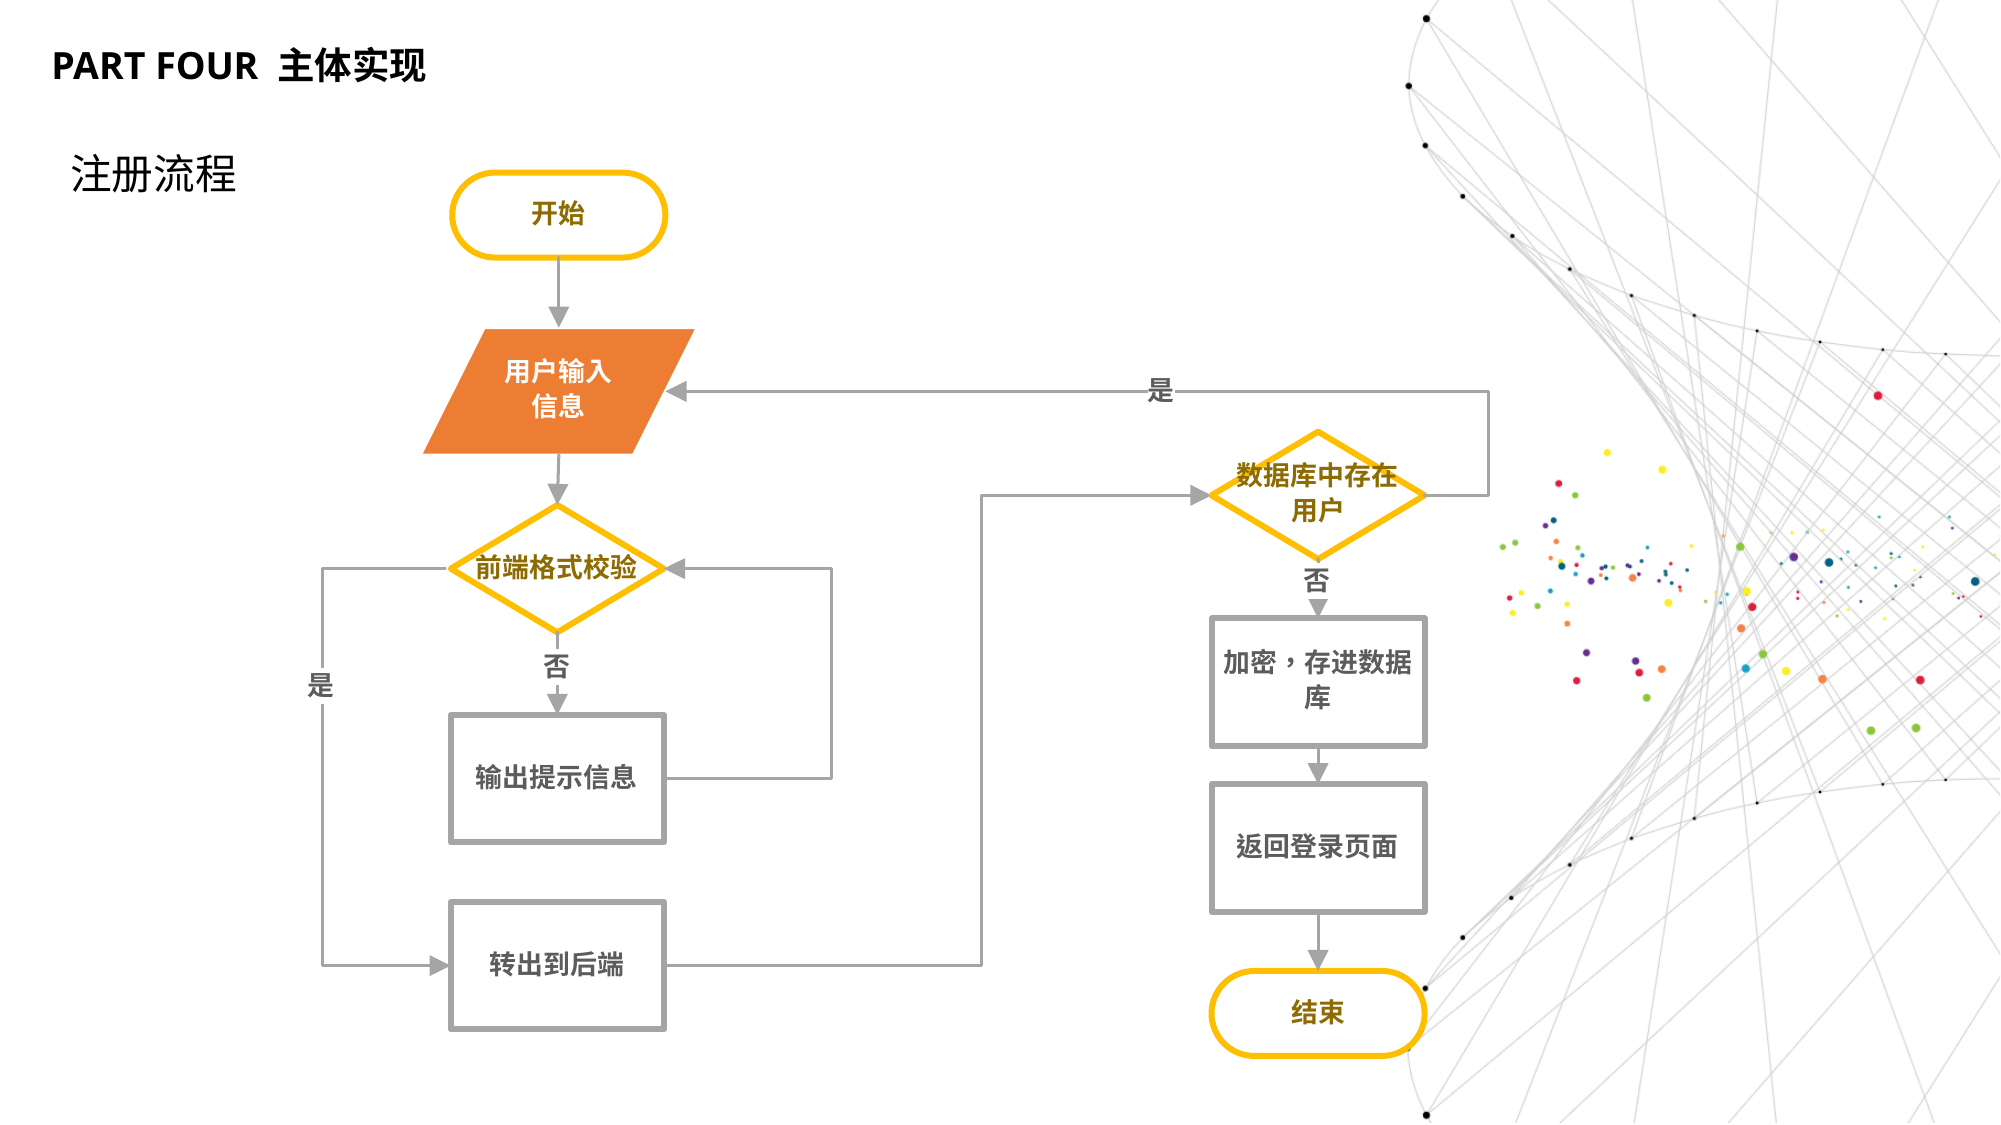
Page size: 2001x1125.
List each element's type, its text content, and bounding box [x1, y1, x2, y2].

picture [290, 0, 2001, 1123]
text_box 注册流程 [55, 125, 769, 206]
list PART FOUR 主体实现 [36, 34, 579, 100]
